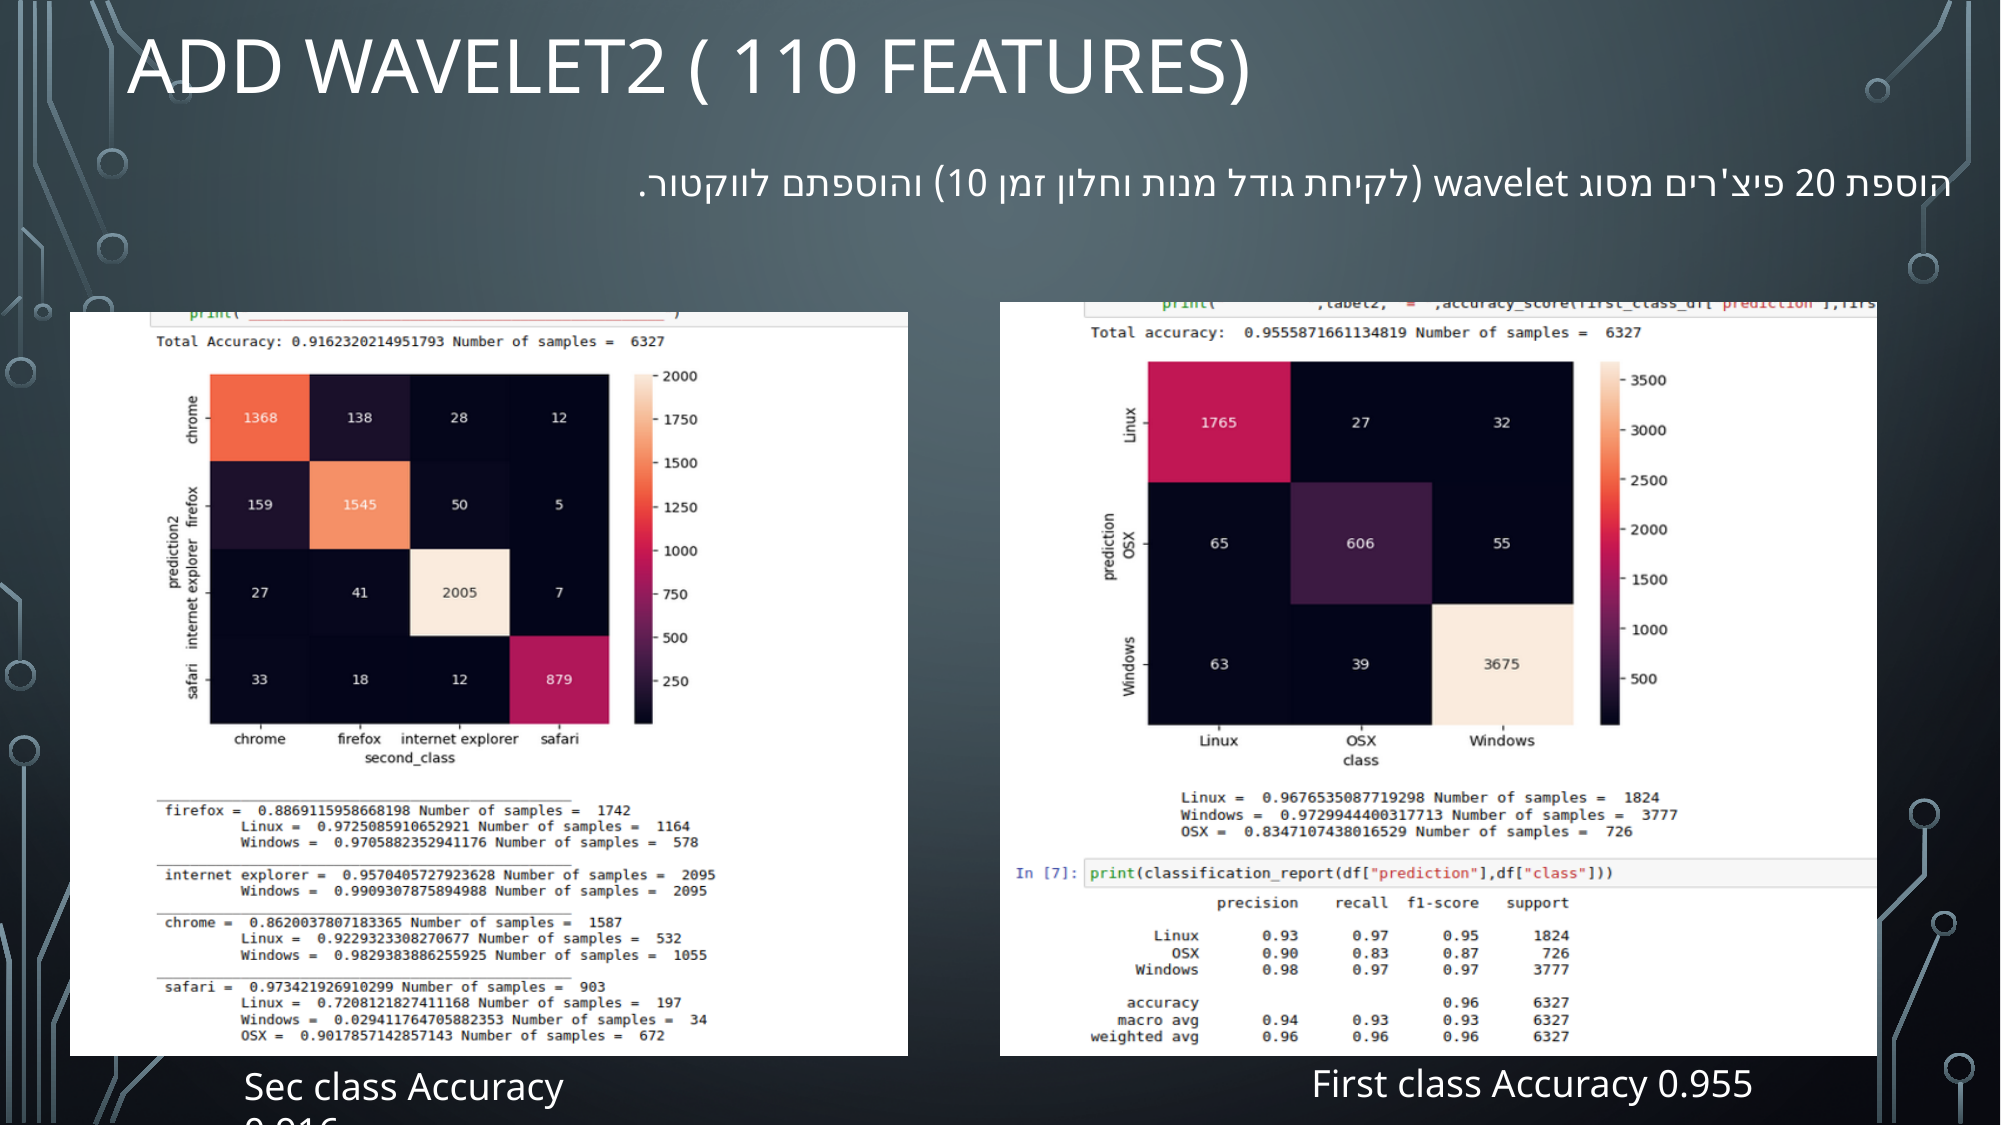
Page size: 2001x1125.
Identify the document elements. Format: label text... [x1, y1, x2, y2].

picture [1000, 302, 1878, 1057]
text_box הוספת 20 פיצ'רים מסוג wavelet (לקיחת גודל מנות וחלון זמן 10) והוספתם לווקטור. [612, 152, 1968, 257]
picture [69, 312, 908, 1057]
title Add wavelet2 ( 110 features) [112, 0, 1738, 139]
text_box First class Accuracy 0.955 [1296, 1057, 1808, 1113]
text_box Sec class Accuracy 0.916 [229, 1057, 665, 1125]
